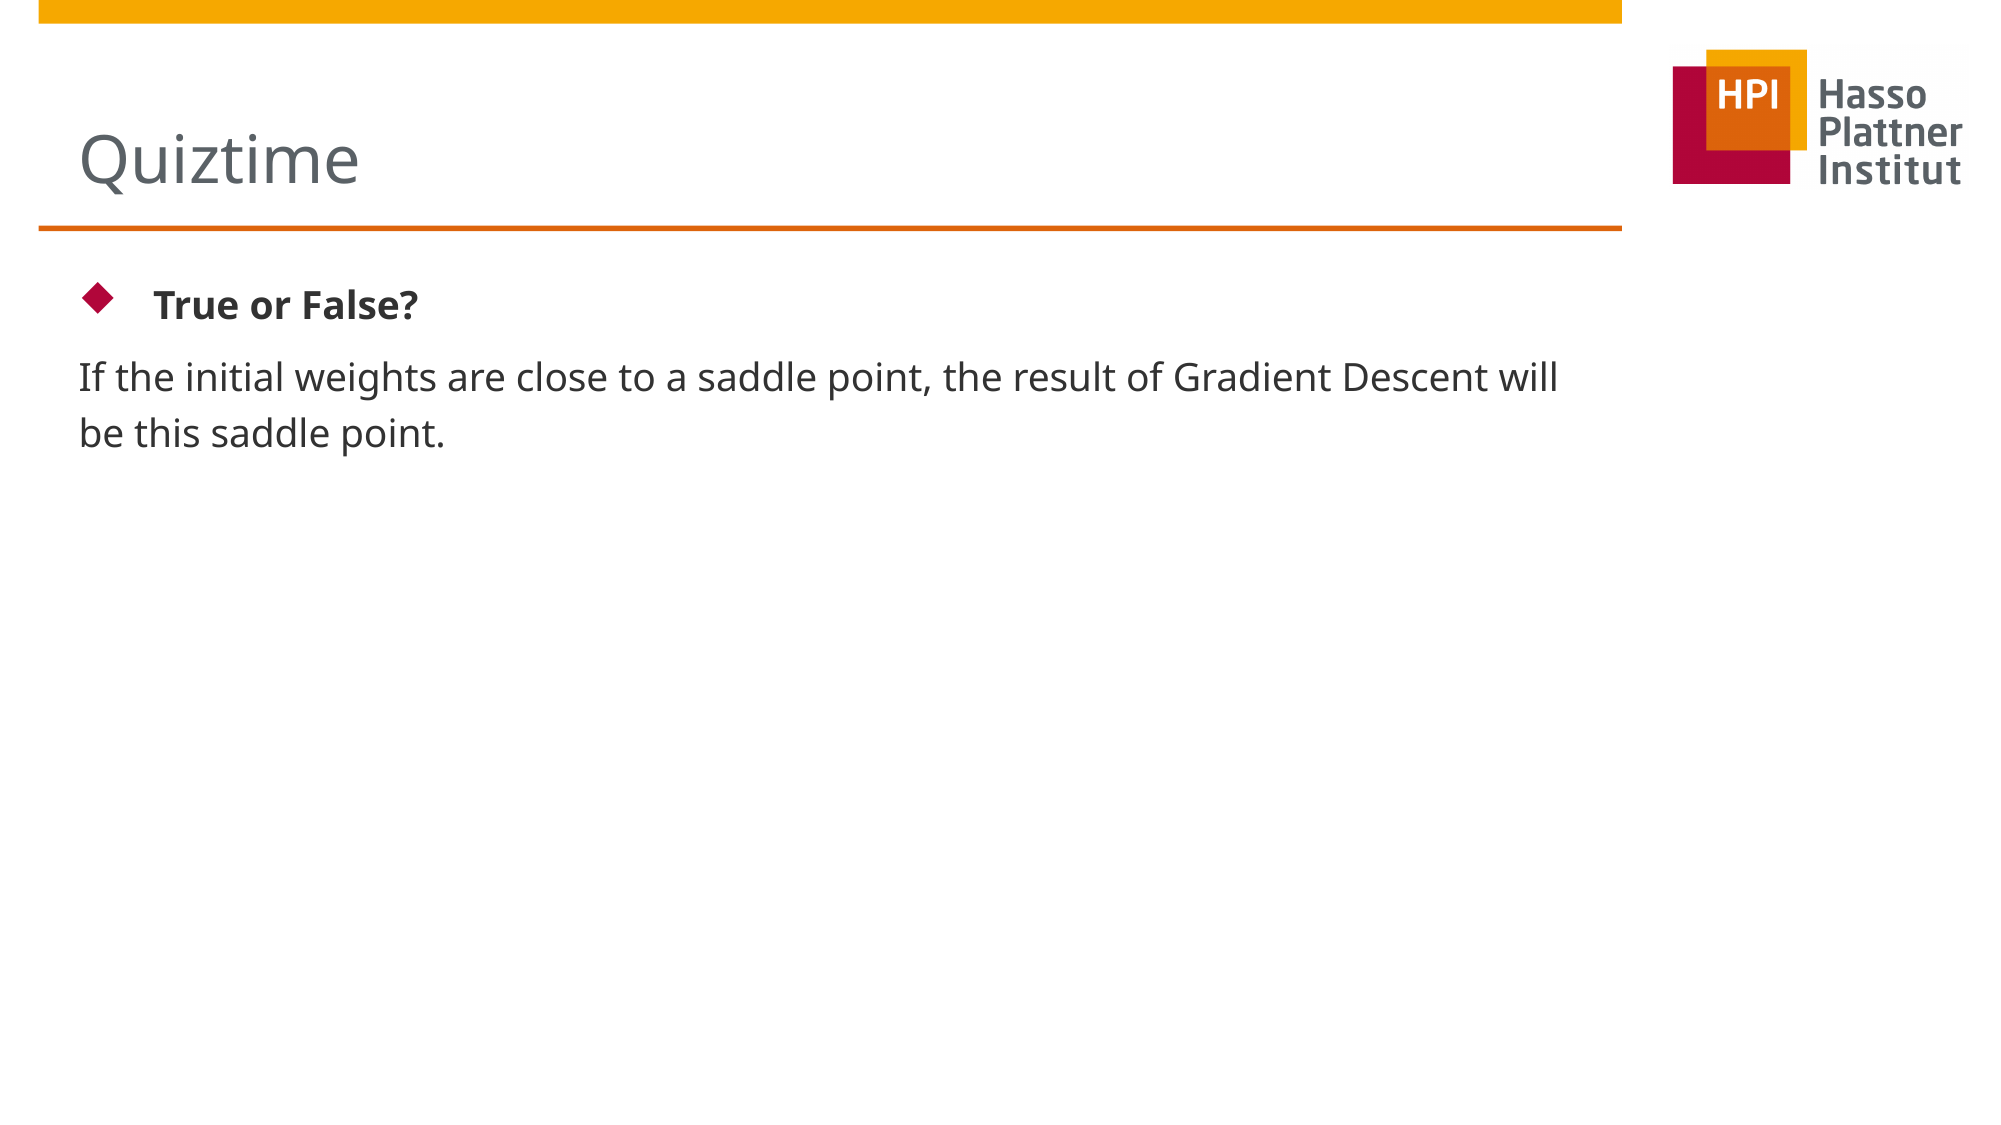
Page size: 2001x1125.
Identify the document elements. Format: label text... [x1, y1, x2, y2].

picture [1669, 44, 1969, 189]
list True or False? If the initial weights are close to a saddle point, the result of Gradient Descent will be this saddle point. [78, 271, 1583, 1051]
title Quiztime [78, 23, 1583, 227]
